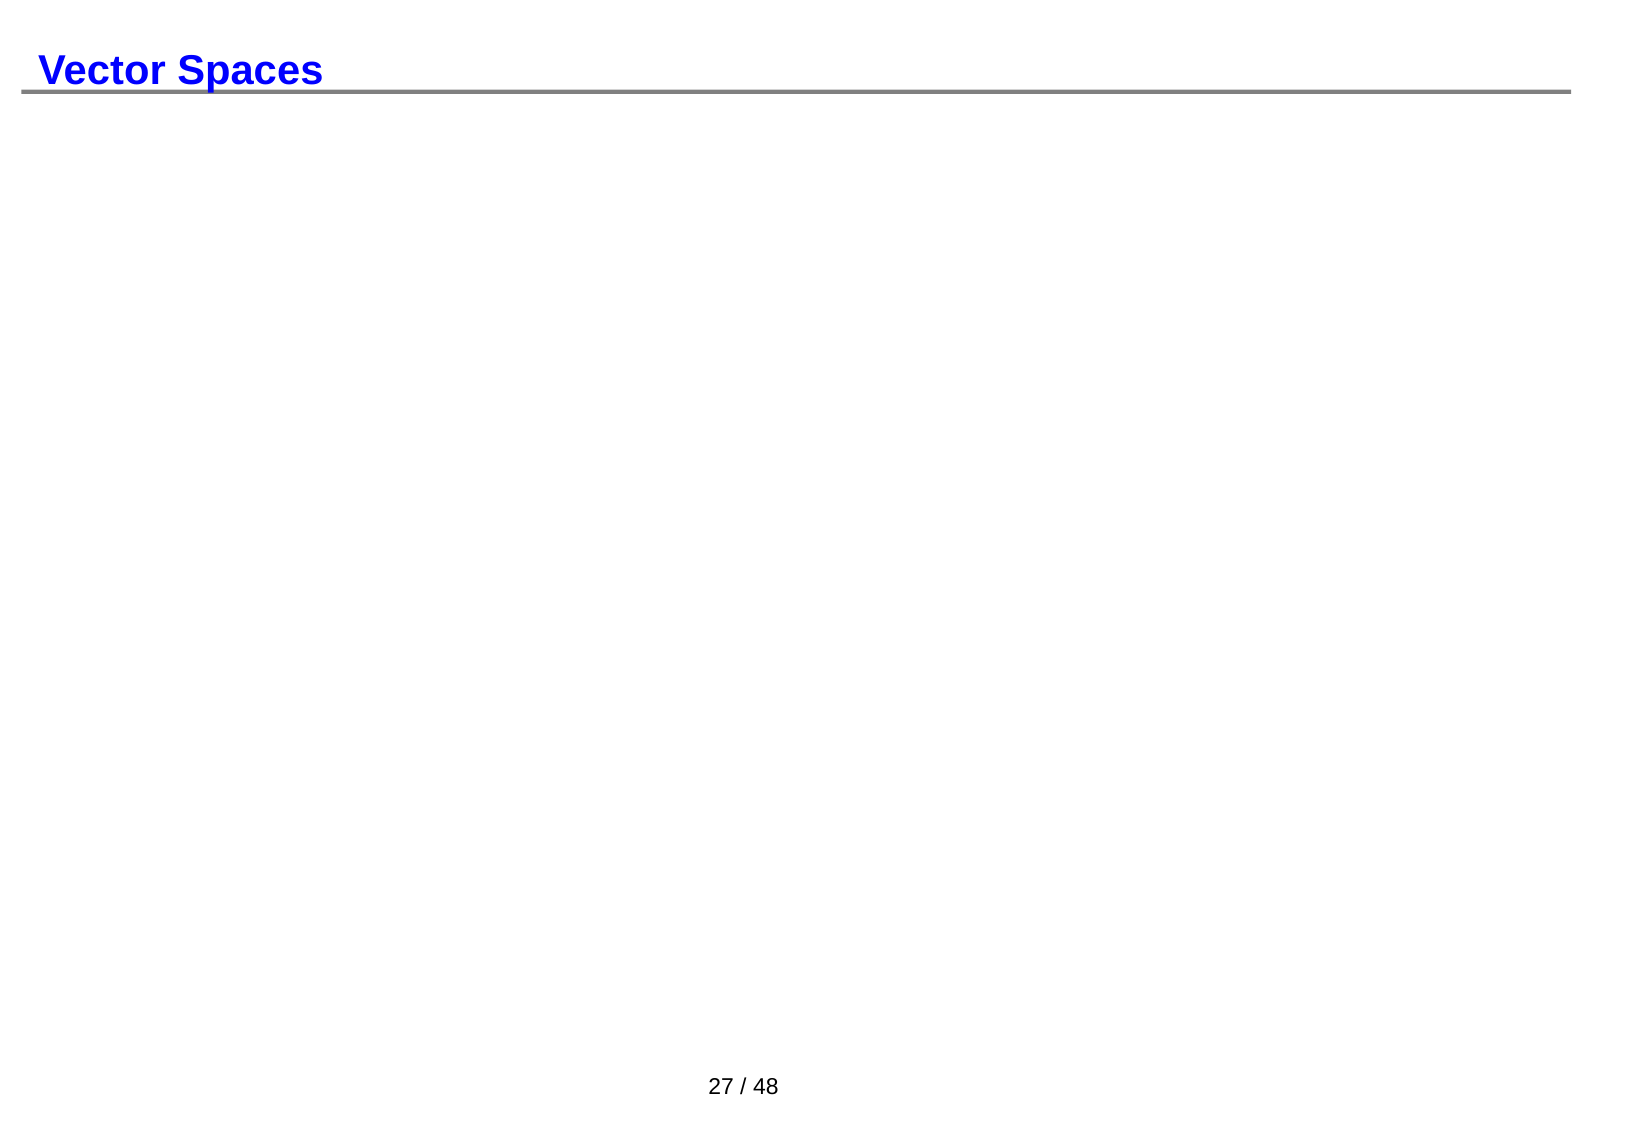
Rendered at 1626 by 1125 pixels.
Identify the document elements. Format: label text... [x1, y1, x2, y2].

title Vector Spaces [22, 21, 1179, 91]
